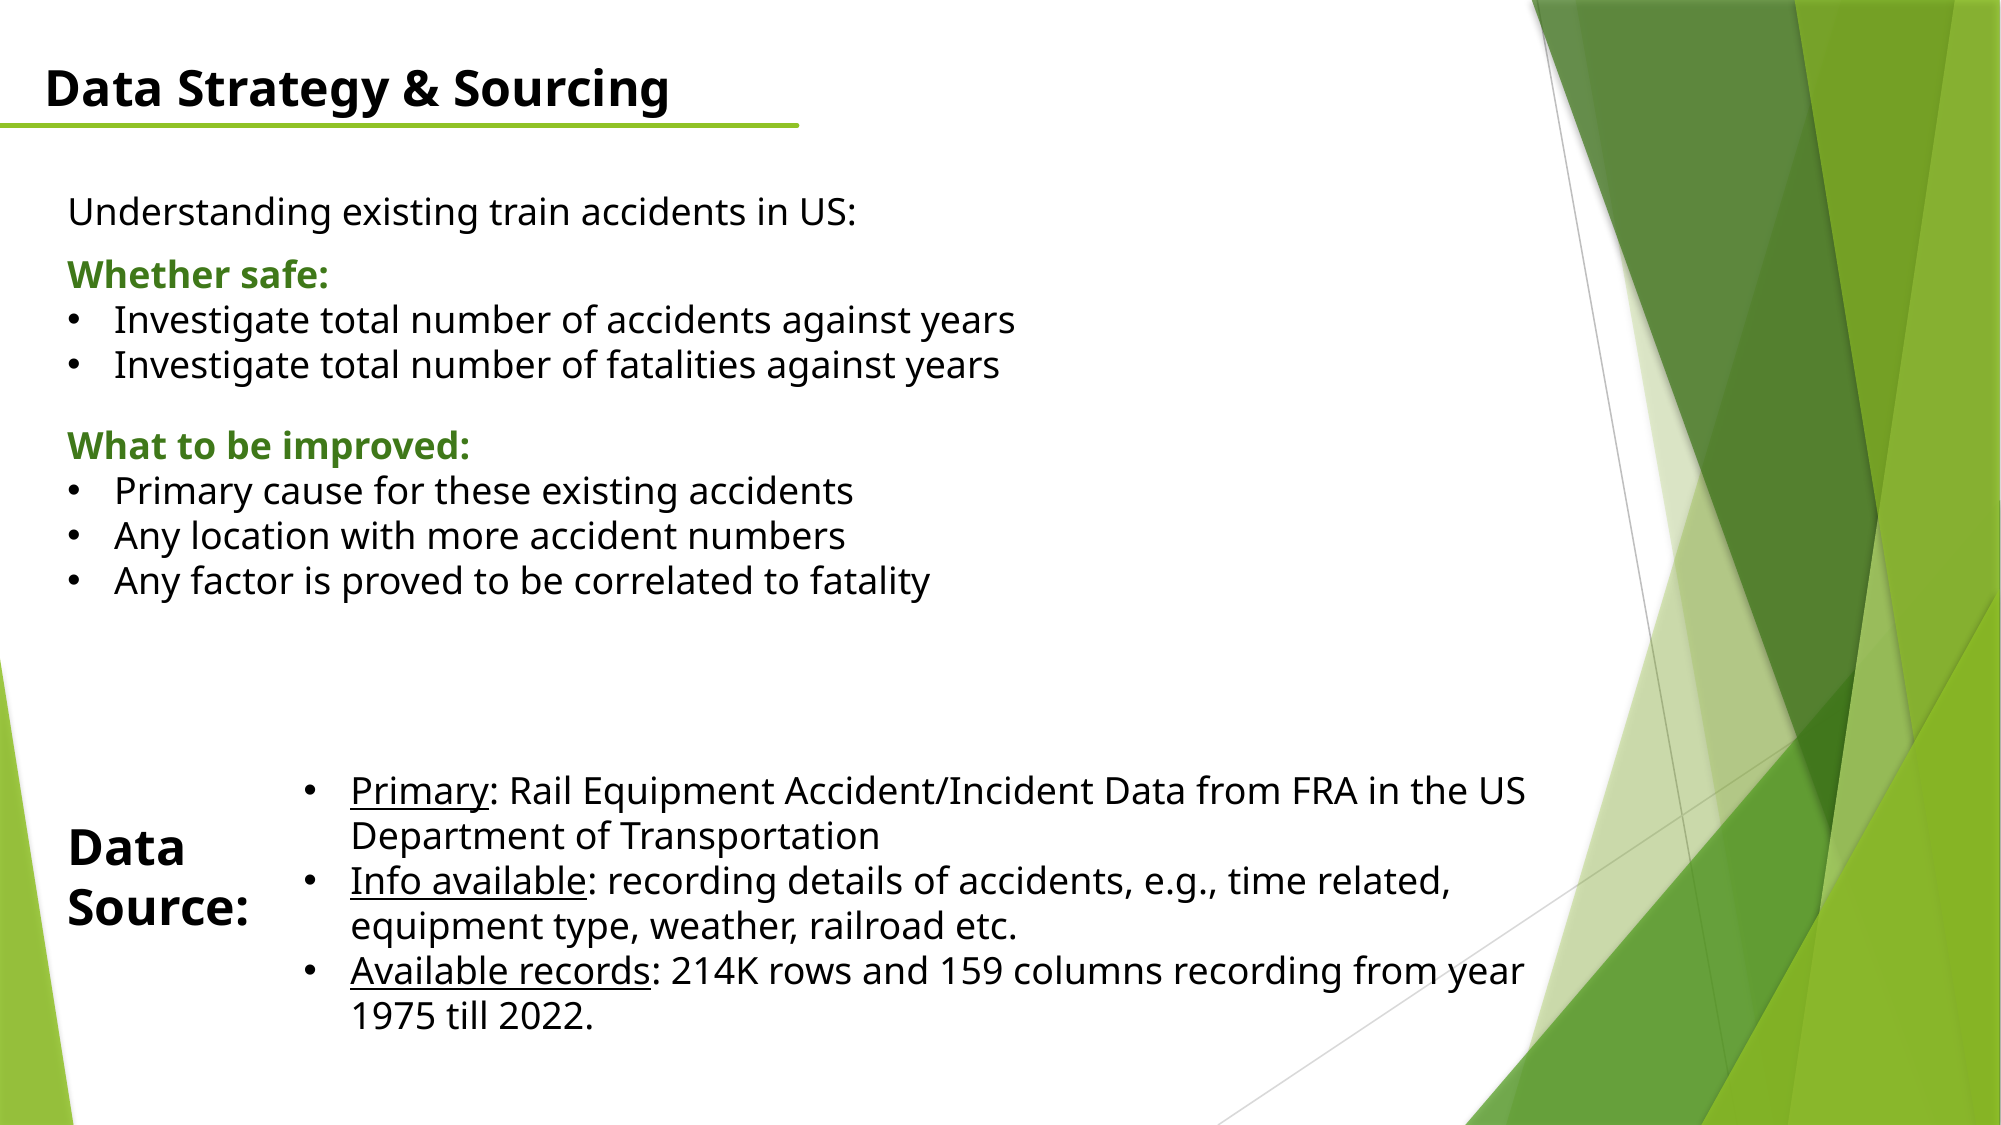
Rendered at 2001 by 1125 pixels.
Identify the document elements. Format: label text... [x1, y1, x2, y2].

text_box Primary: Rail Equipment Accident/Incident Data from FRA in the US Department of Transportation Info available: recording details of accidents, e.g., time related, equipment type, weather, railroad etc. Available records: 214K rows and 159 columns recording from year 1975 till 2022. [288, 759, 1560, 1045]
text_box Data Strategy & Sourcing [30, 48, 925, 124]
text_box Data Source: [52, 808, 307, 944]
text_box What to be improved: Primary cause for these existing accidents Any location with more accident numbers Any factor is proved to be correlated to fatality [52, 414, 1262, 609]
text_box Understanding existing train accidents in US: [52, 180, 1262, 240]
text_box Whether safe: Investigate total number of accidents against years Investigate total number of fatalities against years [52, 243, 1262, 394]
